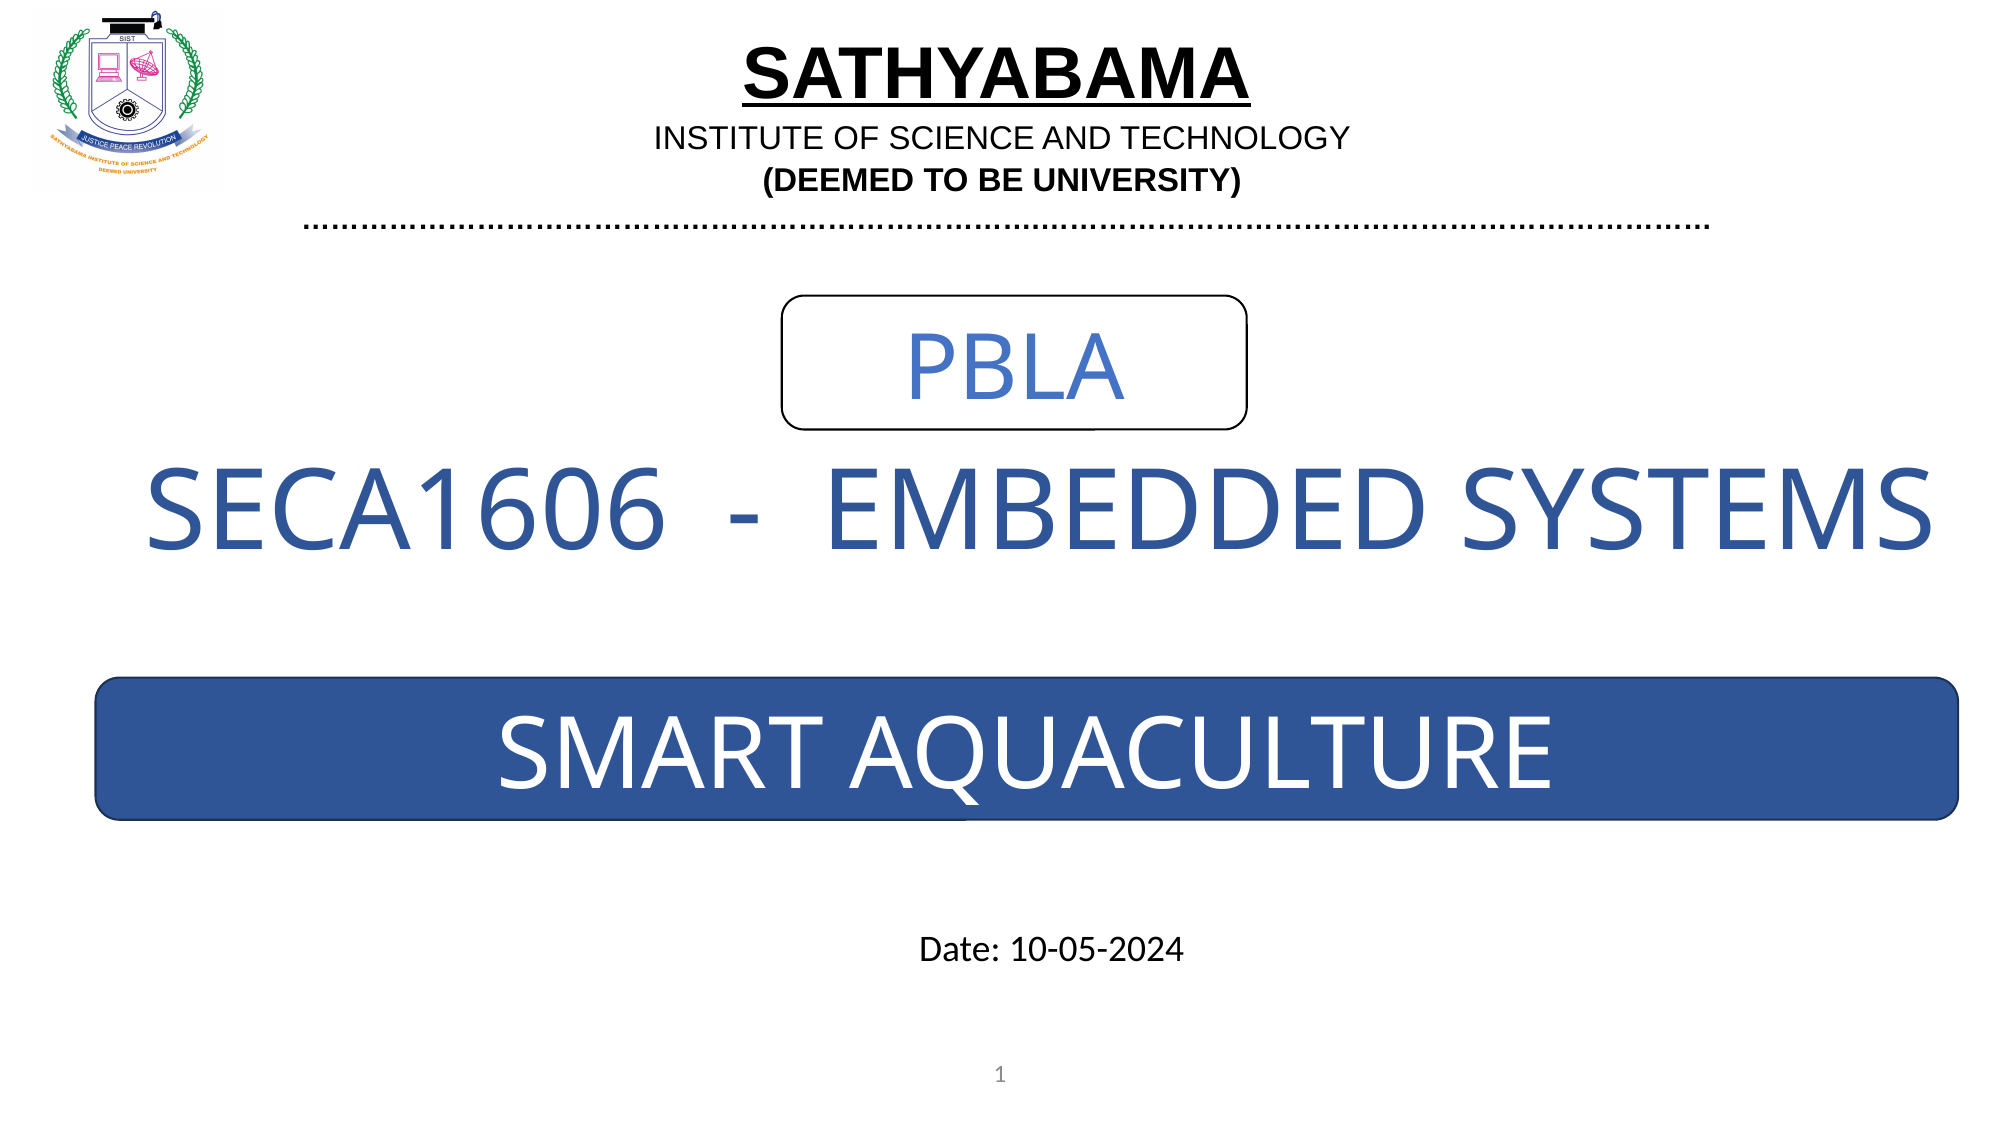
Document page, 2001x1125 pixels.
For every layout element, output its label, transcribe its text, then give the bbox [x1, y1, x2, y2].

text_box SMART AQUACULTURE [94, 676, 1960, 821]
text_box Date: 10-05-2024 [904, 916, 1200, 976]
picture [31, 6, 226, 191]
footer 1 [662, 1042, 1338, 1103]
text_box SECA1606 - EMBEDDED SYSTEMS [128, 429, 1953, 580]
title SATHYABAMA INSTITUTE OF SCIENCE AND TECHNOLOGY (DEEMED TO BE UNIVERSITY) ………………………………………………………………….…………………………………………………………… [264, 6, 1765, 279]
text_box PBLA [780, 294, 1248, 431]
